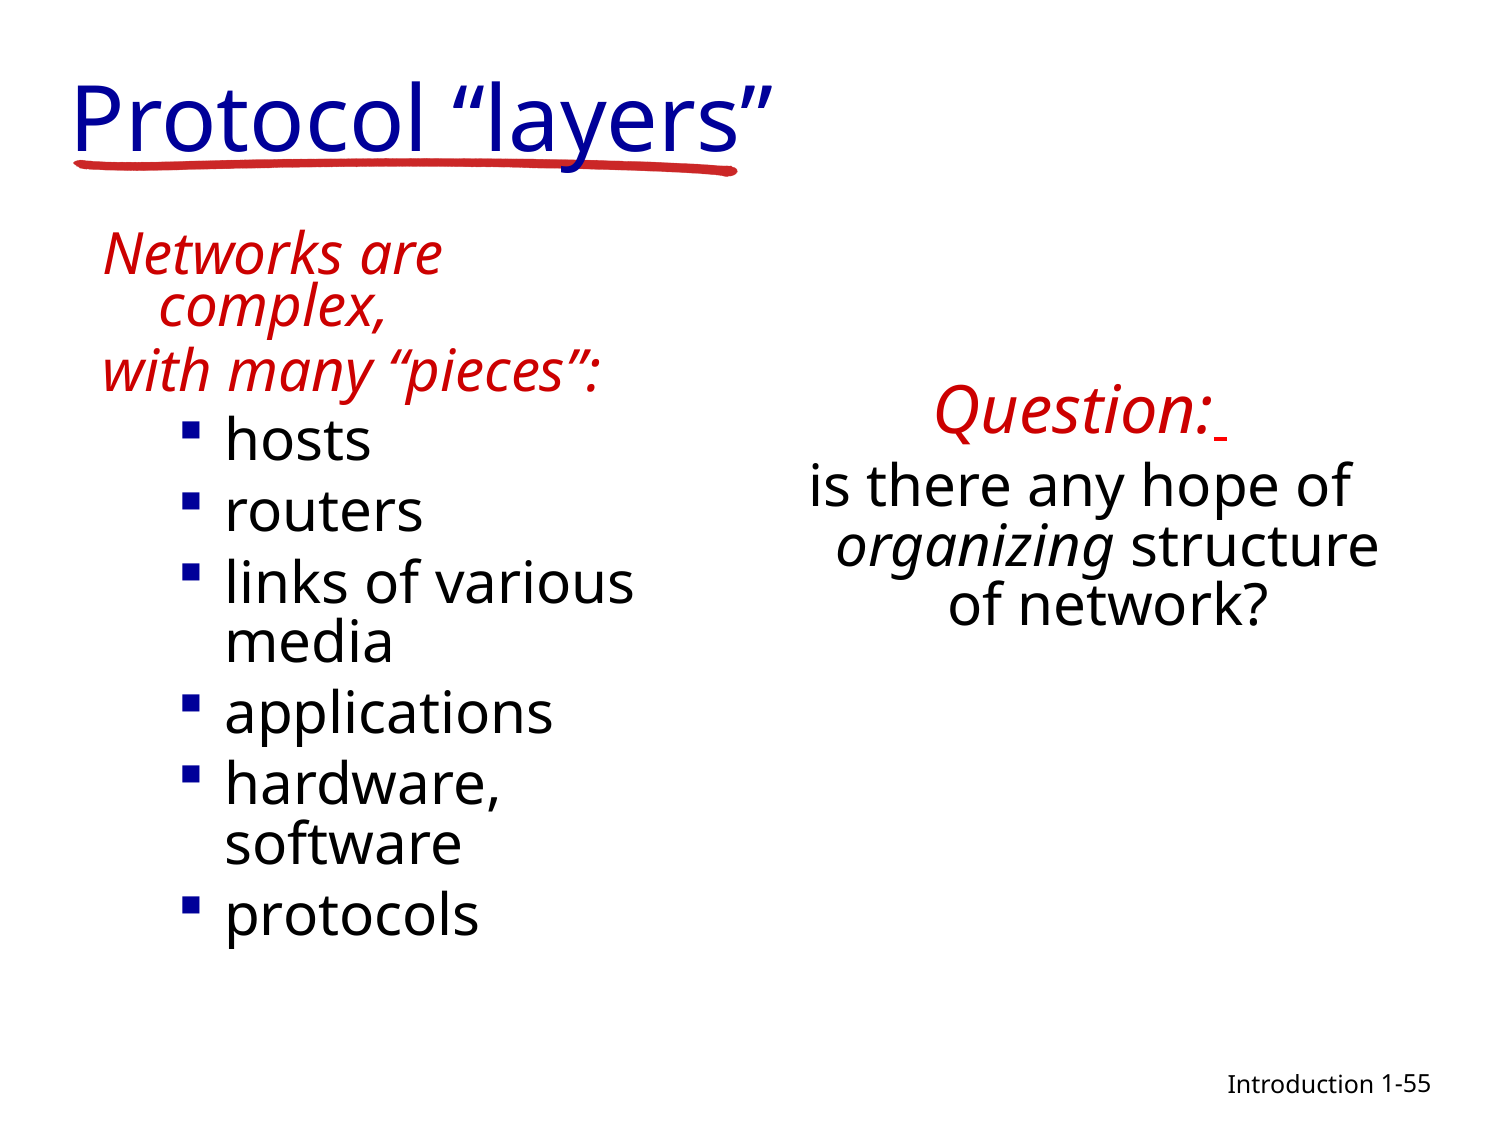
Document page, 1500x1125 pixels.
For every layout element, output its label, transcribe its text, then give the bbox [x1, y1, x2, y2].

list Networks are complex, with many “pieces”: hosts routers links of various media applications hardware, software protocols [87, 224, 676, 988]
title Protocol “layers” [54, 20, 1330, 209]
slide_number 1-55 [1365, 1059, 1477, 1106]
list Question: is there any hope of organizing structure of network? [746, 371, 1413, 802]
footer Introduction [914, 1060, 1391, 1109]
picture [70, 153, 746, 183]
